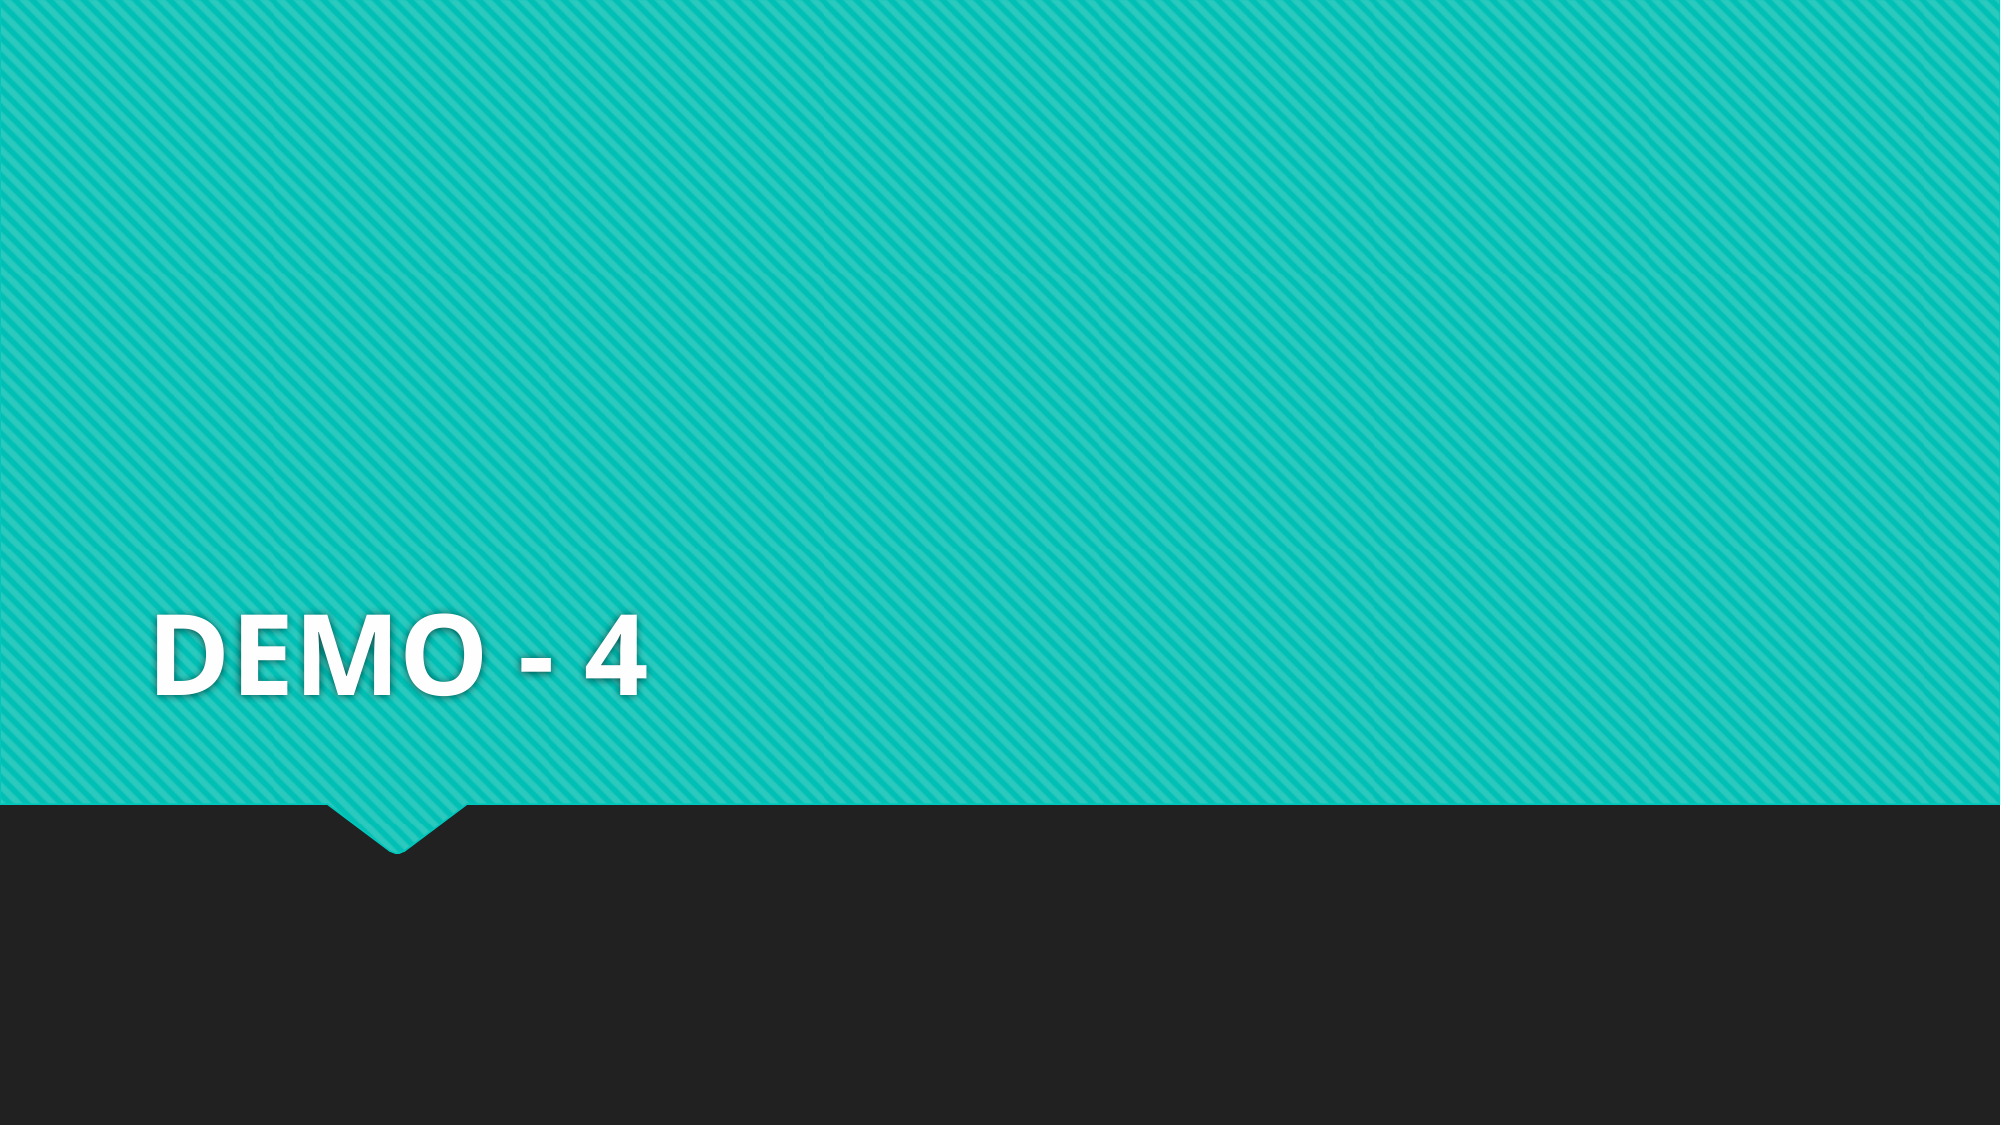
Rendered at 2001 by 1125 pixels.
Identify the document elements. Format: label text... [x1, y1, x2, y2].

title DEMO - 4 [132, 237, 1868, 726]
